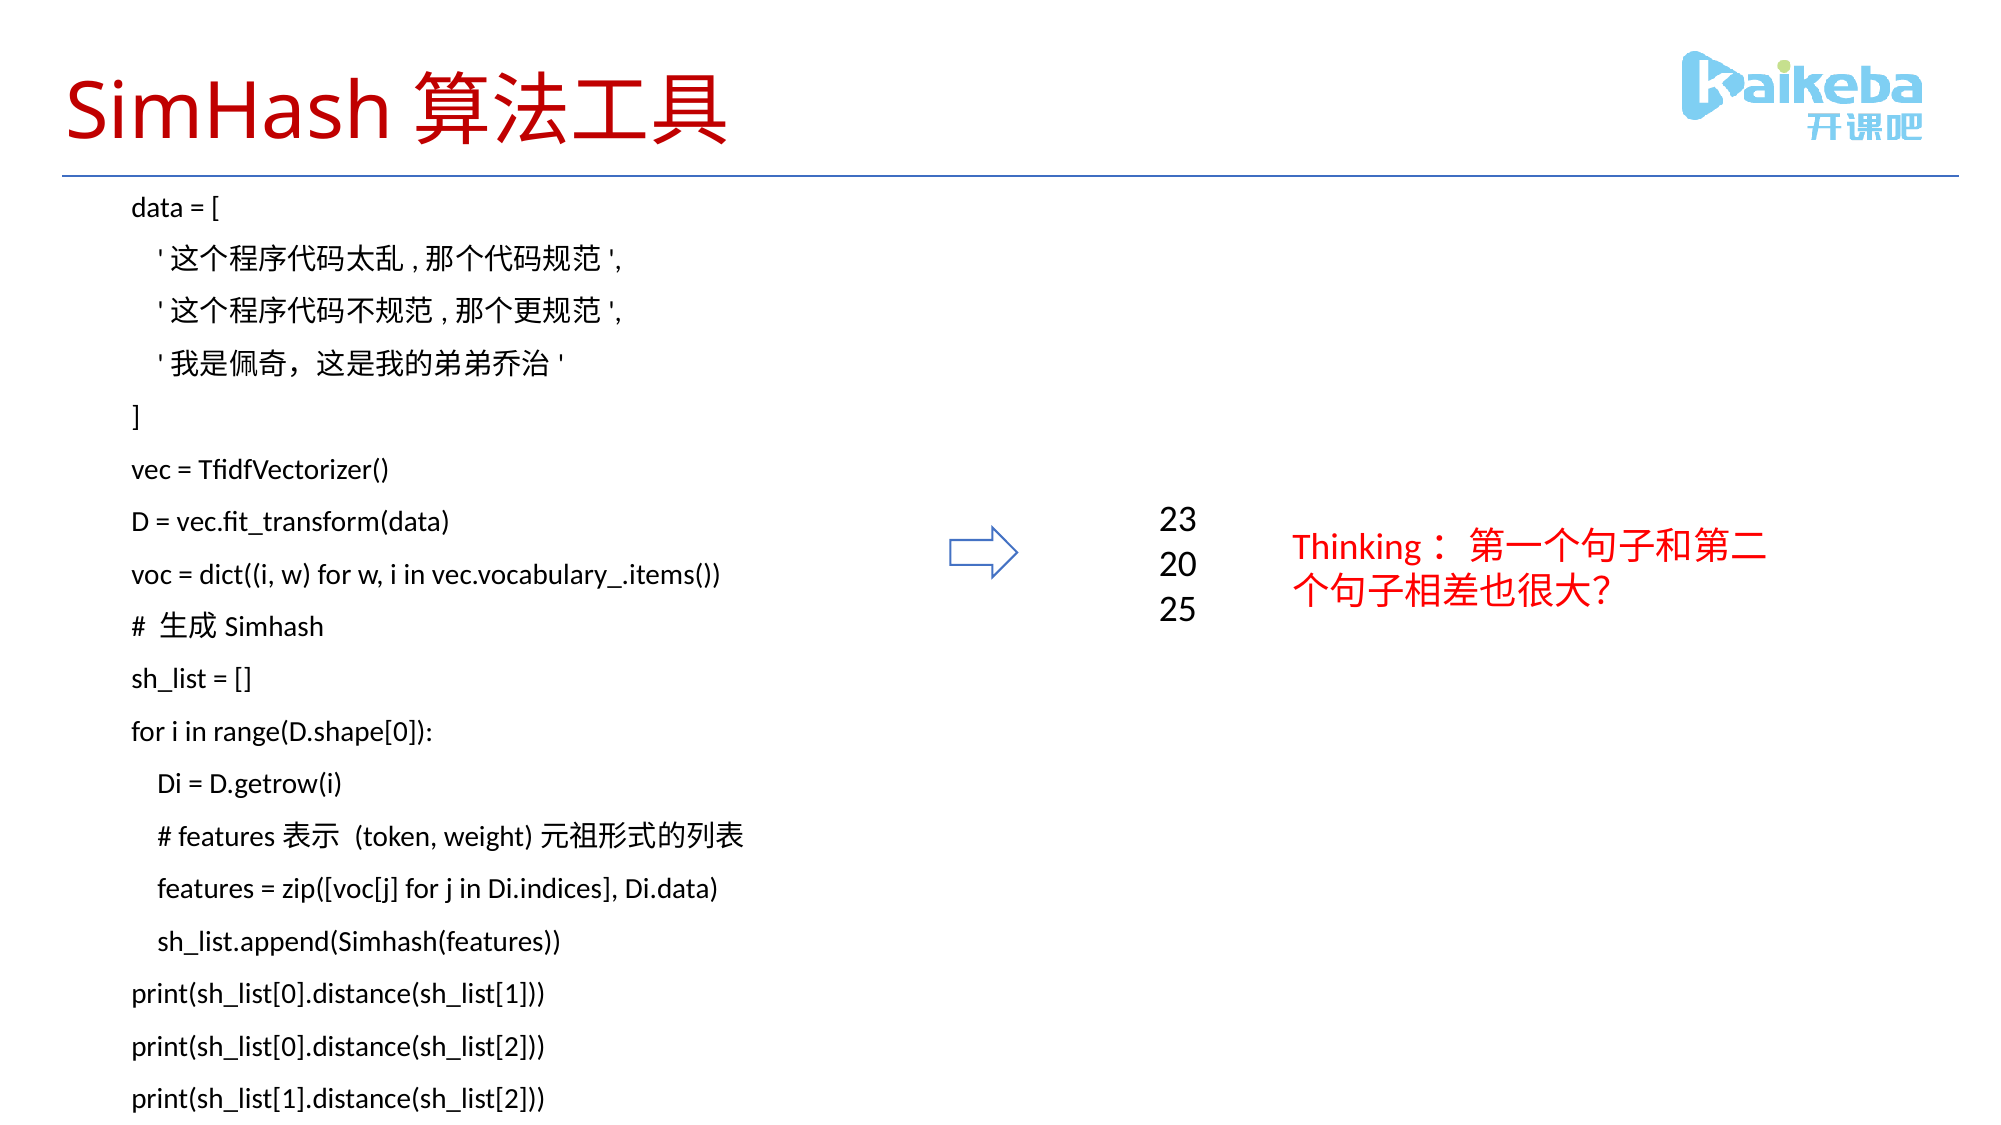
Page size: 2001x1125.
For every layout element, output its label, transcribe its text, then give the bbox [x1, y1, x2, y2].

text_box data = [ '这个程序代码太乱,那个代码规范', '这个程序代码不规范,那个更规范', '我是佩奇，这是我的弟弟乔治' ] vec = TfidfVectorizer() D = vec.fit_transform(data) voc = dict((i, w) for w, i in vec.vocabulary_.items()) # 生成Simhash sh_list = [] for i in range(D.shape[0]): Di = D.getrow(i) # features表示 (token, weight)元祖形式的列表 features = zip([voc[j] for j in Di.indices], Di.data) sh_list.append(Simhash(features)) print(sh_list[0].distance(sh_list[1])) print(sh_list[0].distance(sh_list[2])) print(sh_list[1].distance(sh_list[2])) [123, 162, 1096, 1122]
text_box 23 20 25 [1151, 486, 1568, 637]
text_box Thinking：第一个句子和第二个句子相差也很大？ [1284, 514, 1793, 620]
title SimHash算法工具 [57, 59, 1728, 167]
text_box [1653, 21, 1950, 167]
text_box [950, 527, 1018, 578]
